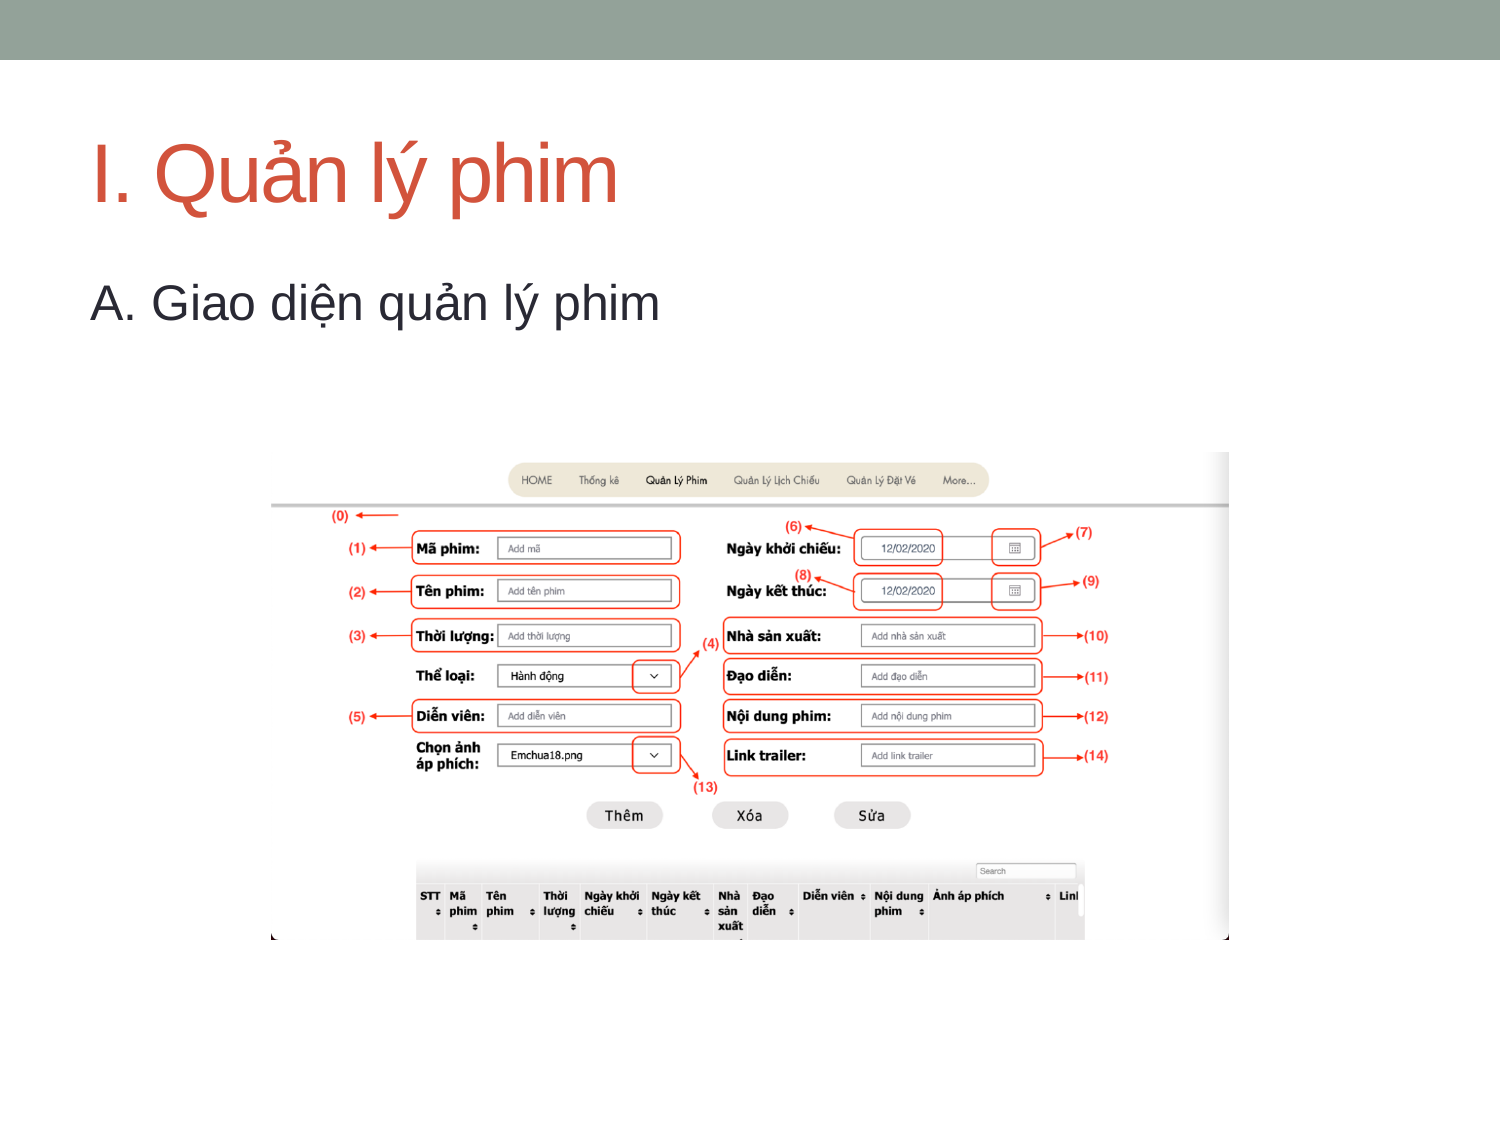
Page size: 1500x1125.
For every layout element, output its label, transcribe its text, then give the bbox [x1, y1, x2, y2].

picture [271, 452, 1229, 940]
list A. Giao diện quản lý phim [75, 262, 1425, 1063]
title I. Quản lý phim [75, 87, 1425, 250]
